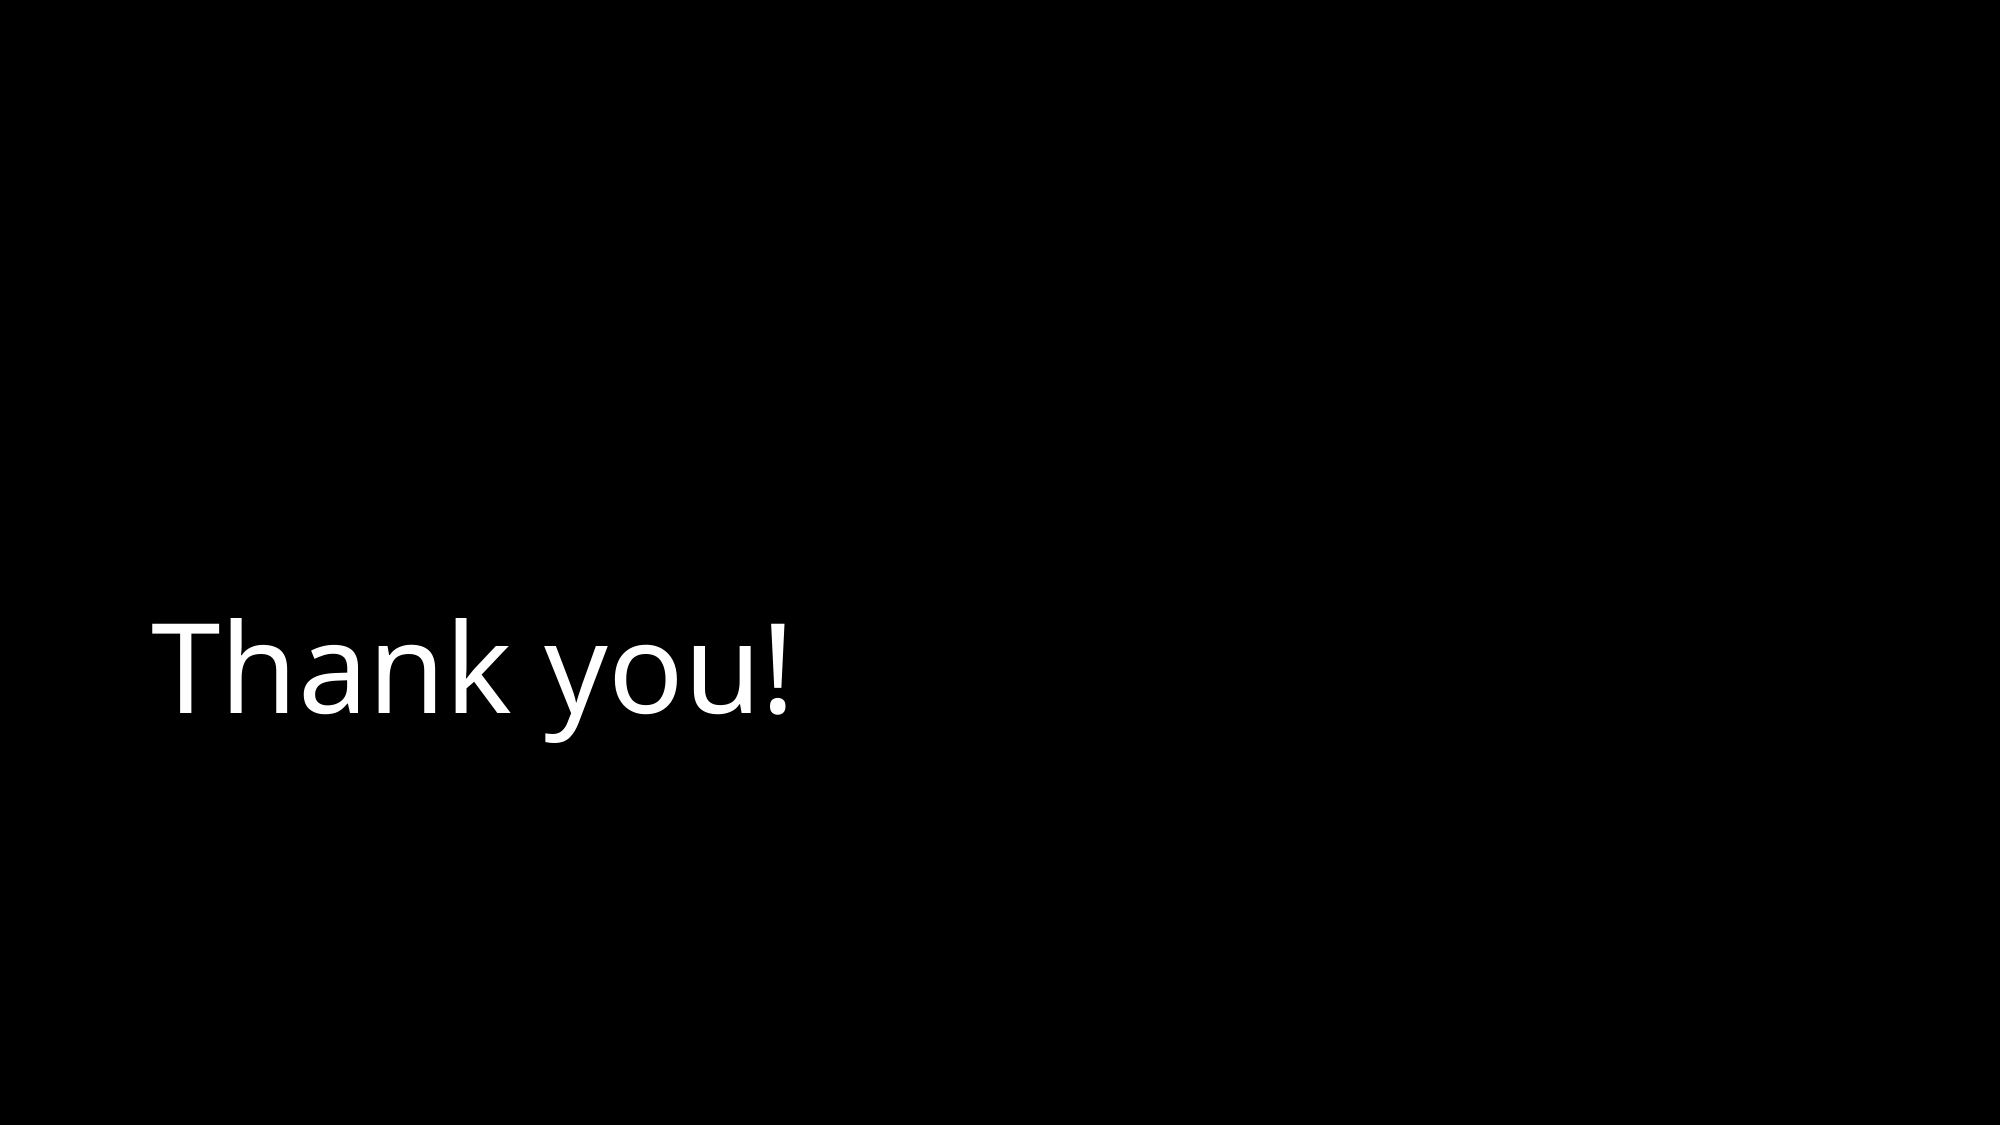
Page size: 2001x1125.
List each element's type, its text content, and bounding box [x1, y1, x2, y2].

title Thank you! [136, 280, 1862, 749]
